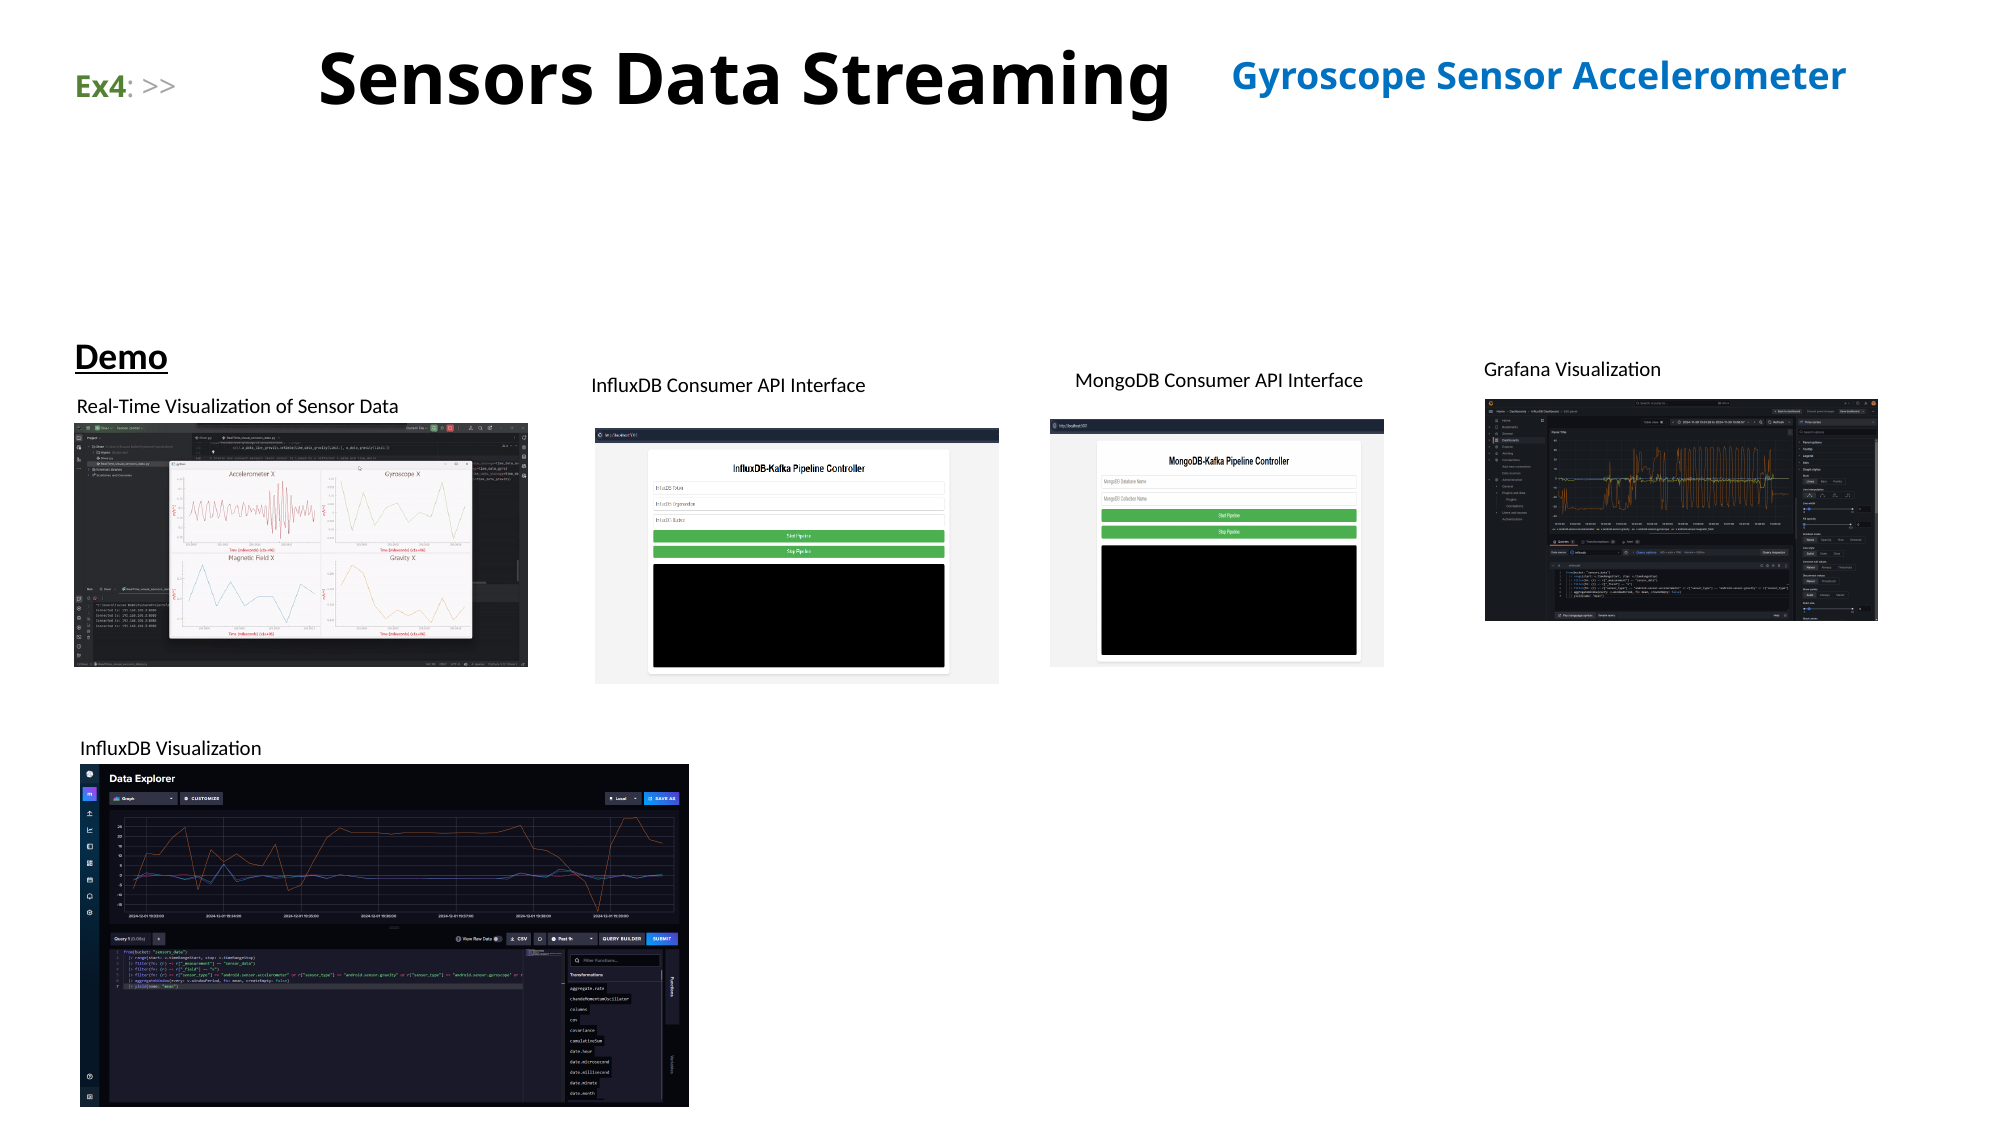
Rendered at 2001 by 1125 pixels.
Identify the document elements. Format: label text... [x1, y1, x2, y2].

text_box Grafana Visualization [1469, 347, 1677, 388]
picture [1485, 399, 1878, 621]
text_box Real-Time Visualization of Sensor Data [62, 384, 415, 425]
text_box Demo [60, 324, 184, 384]
picture [74, 422, 528, 667]
text_box MongoDB Consumer API Interface [1060, 359, 1379, 400]
picture [1050, 419, 1384, 667]
text_box InfluxDB Consumer API Interface [576, 363, 881, 454]
title Ex4: >> [59, 63, 303, 112]
text_box InfluxDB Visualization [65, 727, 277, 768]
picture [80, 764, 689, 1107]
text_box Gyroscope Sensor Accelerometer [1202, 59, 1863, 95]
picture [595, 428, 999, 684]
text_box Sensors Data Streaming [303, 12, 1264, 151]
